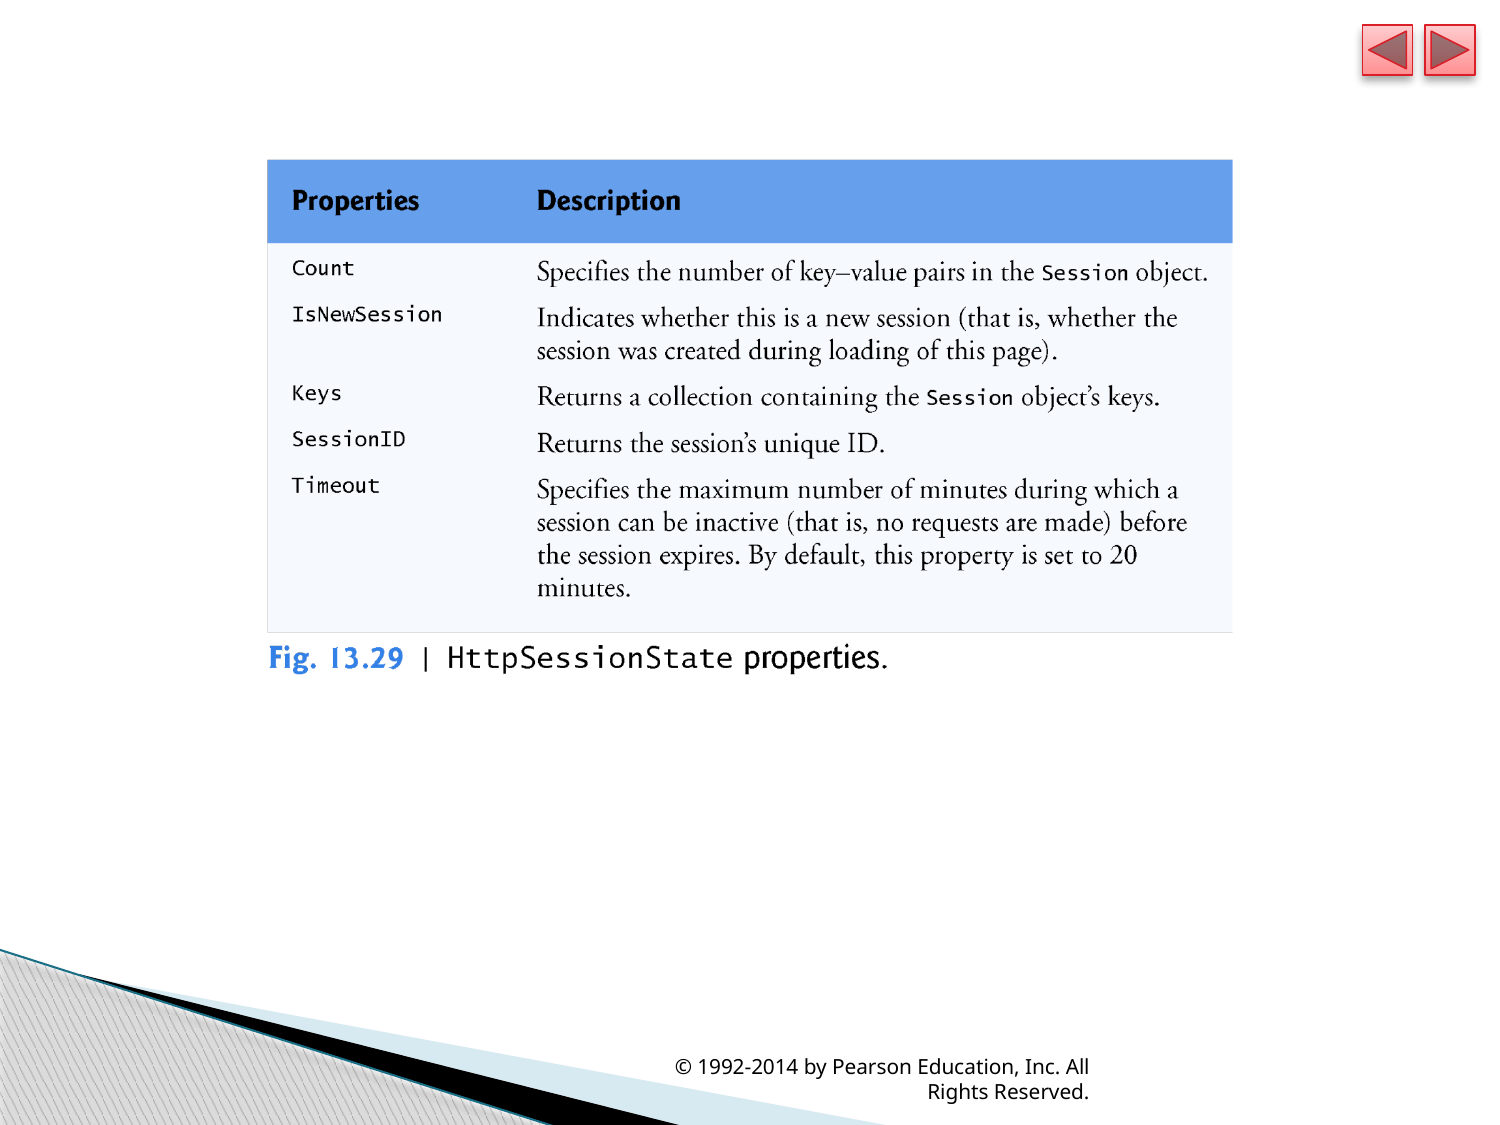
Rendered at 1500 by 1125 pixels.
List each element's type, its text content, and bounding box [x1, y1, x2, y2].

footer © 1992-2014 by Pearson Education, Inc. All Rights Reserved. [650, 1051, 1105, 1112]
picture [0, 106, 1500, 1018]
